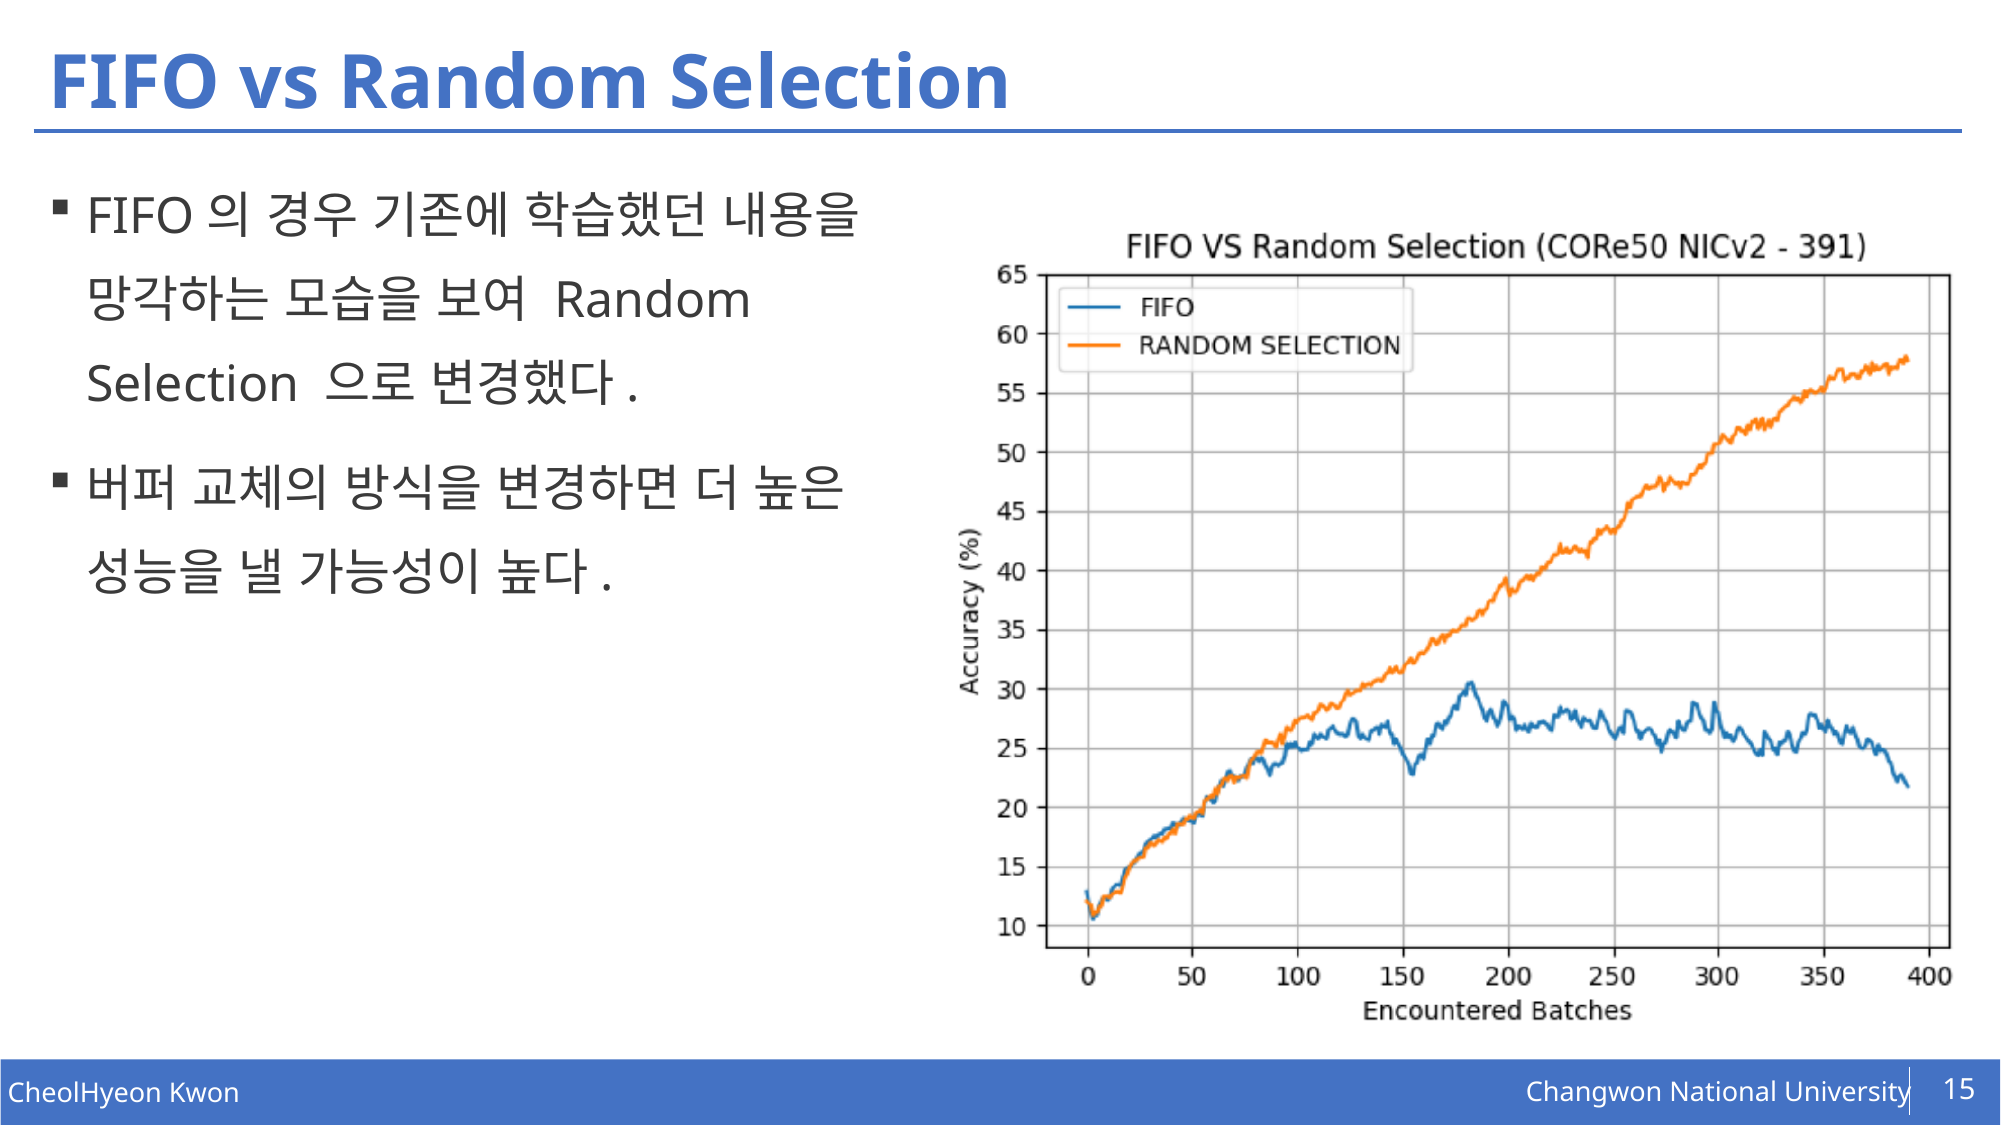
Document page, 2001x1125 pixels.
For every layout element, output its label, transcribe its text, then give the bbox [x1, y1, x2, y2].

picture [923, 206, 2000, 1032]
title FIFO vs Random Selection [33, 27, 1963, 143]
list FIFO의 경우 기존에 학습했던 내용을 망각하는 모습을 보여 Random Selection 으로 변경했다. 버퍼 교체의 방식을 변경하면 더 높은 성능을 낼 가능성이 높다. [33, 152, 959, 997]
slide_number 15 [1922, 1060, 1996, 1121]
